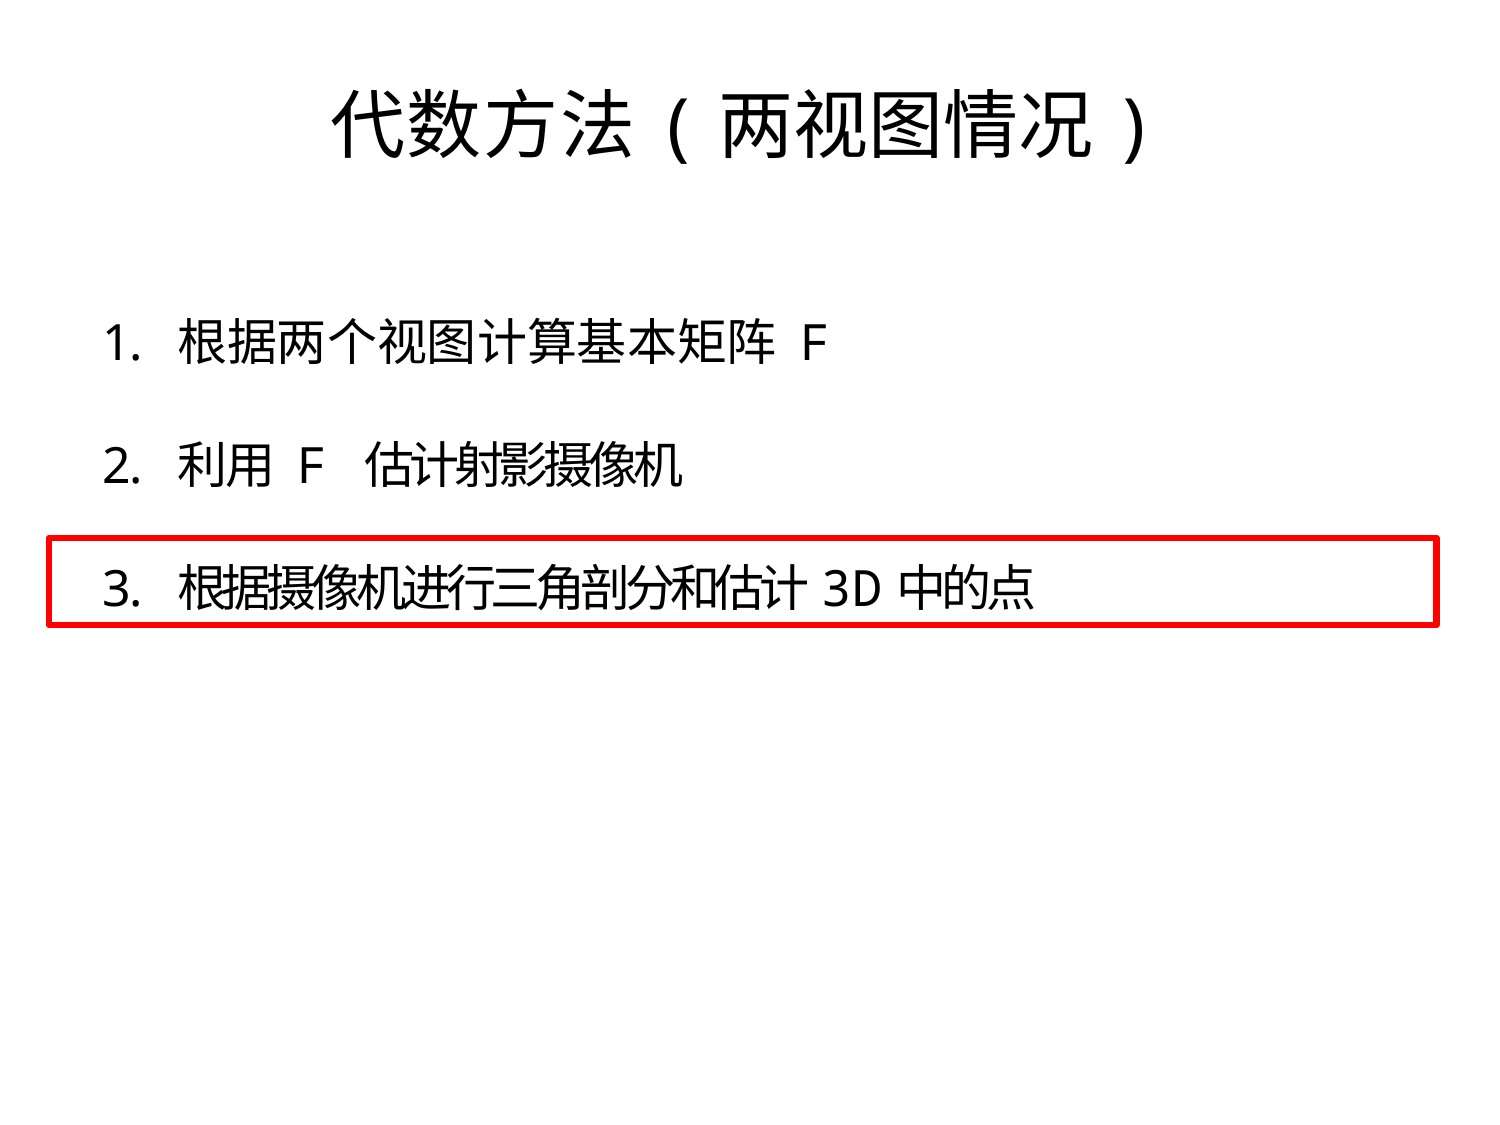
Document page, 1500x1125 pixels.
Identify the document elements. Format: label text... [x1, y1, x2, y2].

text_box [49, 537, 1437, 626]
text_box 根据两个视图计算基本矩阵 F 利用 F 估计射影摄像机 根据摄像机进行三角剖分和估计3D中的点 [99, 308, 1226, 537]
title 代数方法(两视图情况) [225, 75, 1261, 265]
